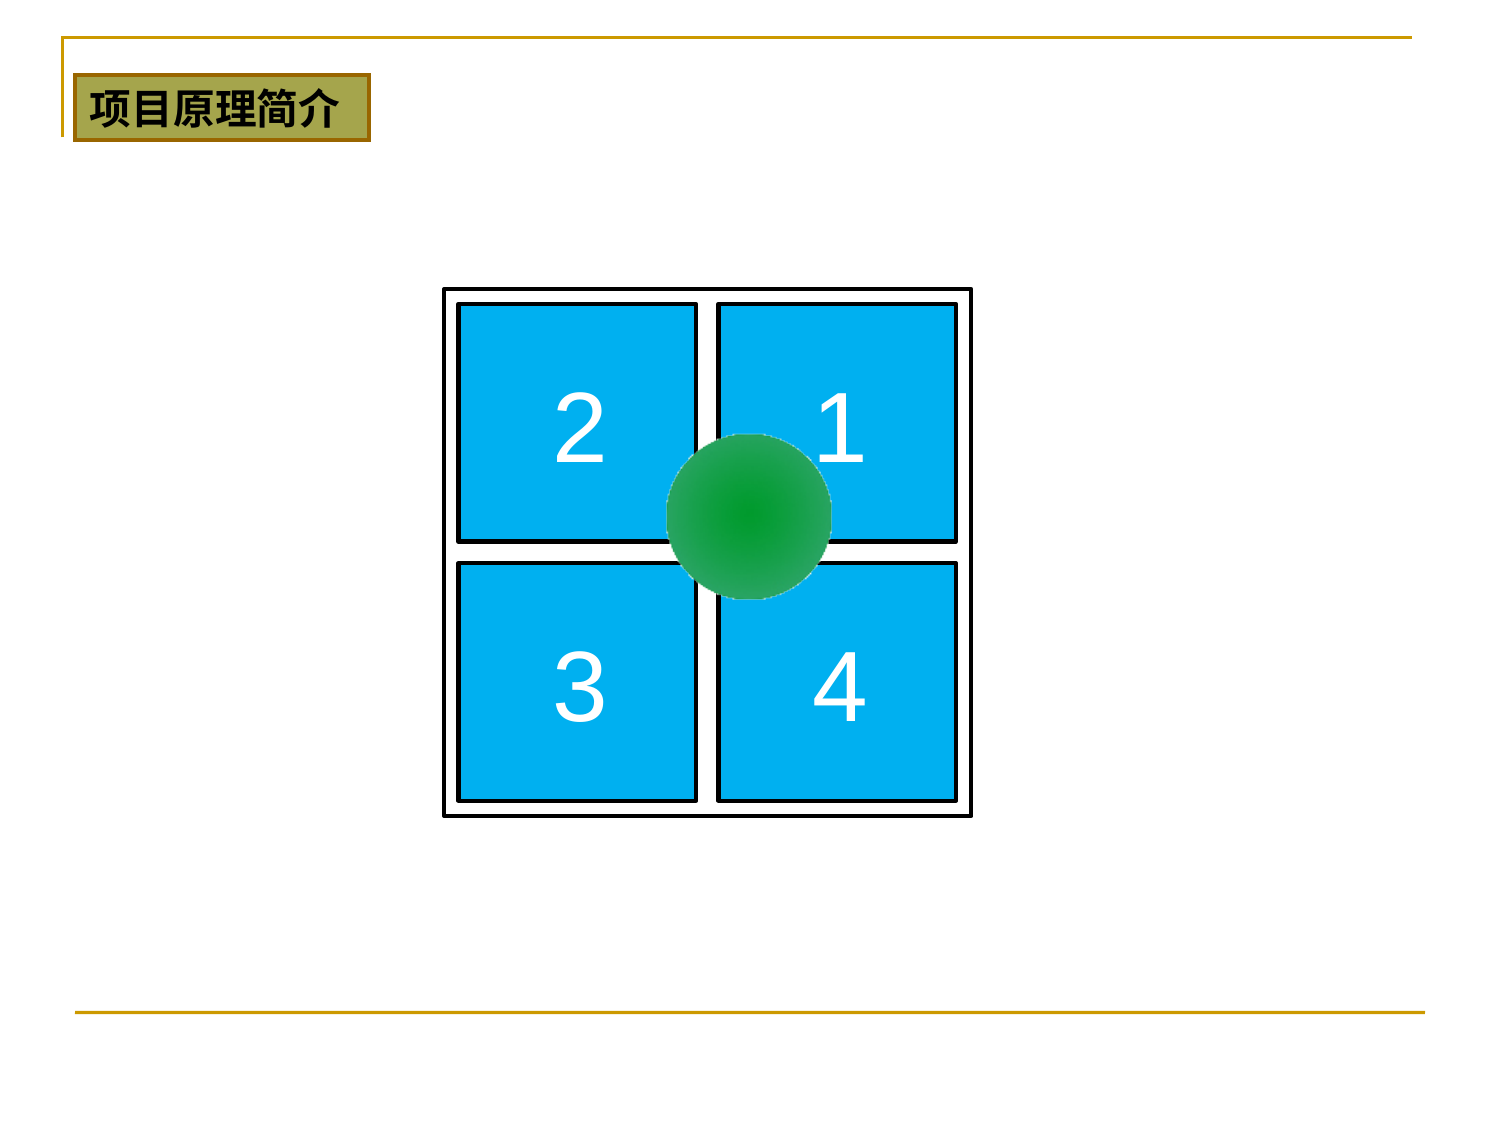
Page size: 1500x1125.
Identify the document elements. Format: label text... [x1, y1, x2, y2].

picture [815, 653, 864, 720]
picture [368, 242, 1084, 779]
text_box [444, 787, 972, 817]
text_box 项目原理简介 [75, 75, 369, 140]
picture [557, 652, 603, 721]
